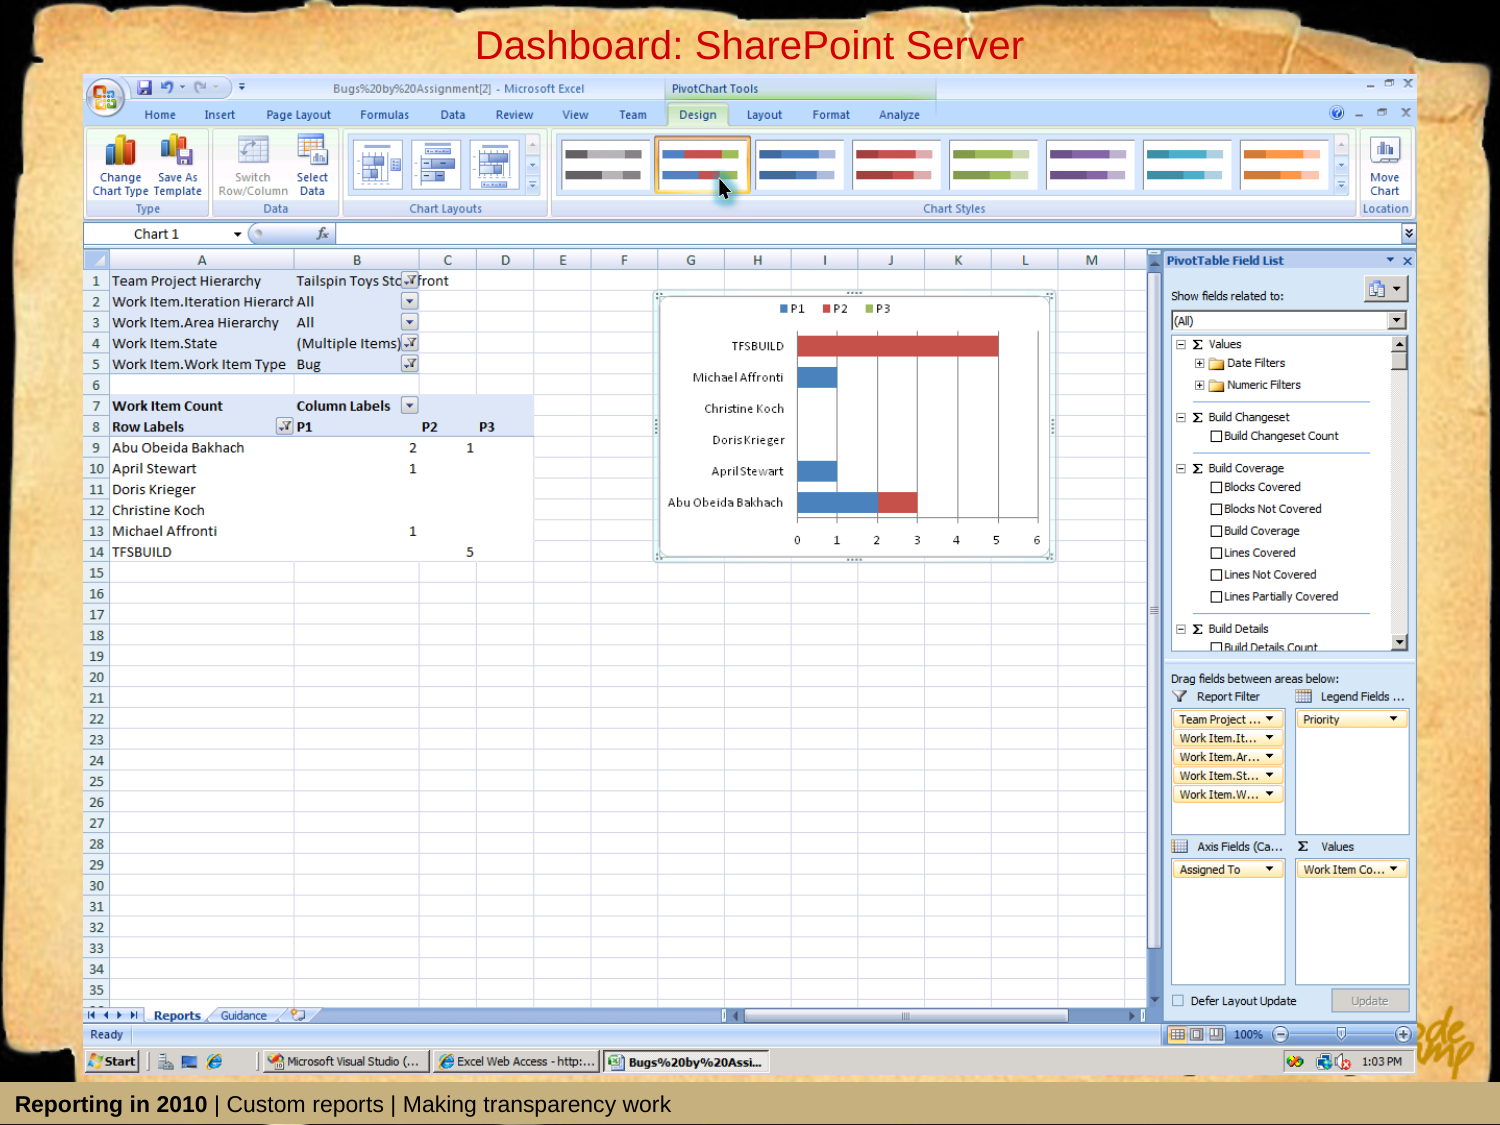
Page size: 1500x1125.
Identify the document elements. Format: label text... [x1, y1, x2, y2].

picture [0, 0, 1500, 1082]
text_box Reporting in 2010 | Custom reports | Making transparency work [0, 1082, 1500, 1125]
title Dashboard: SharePoint Server [62, 11, 1438, 75]
